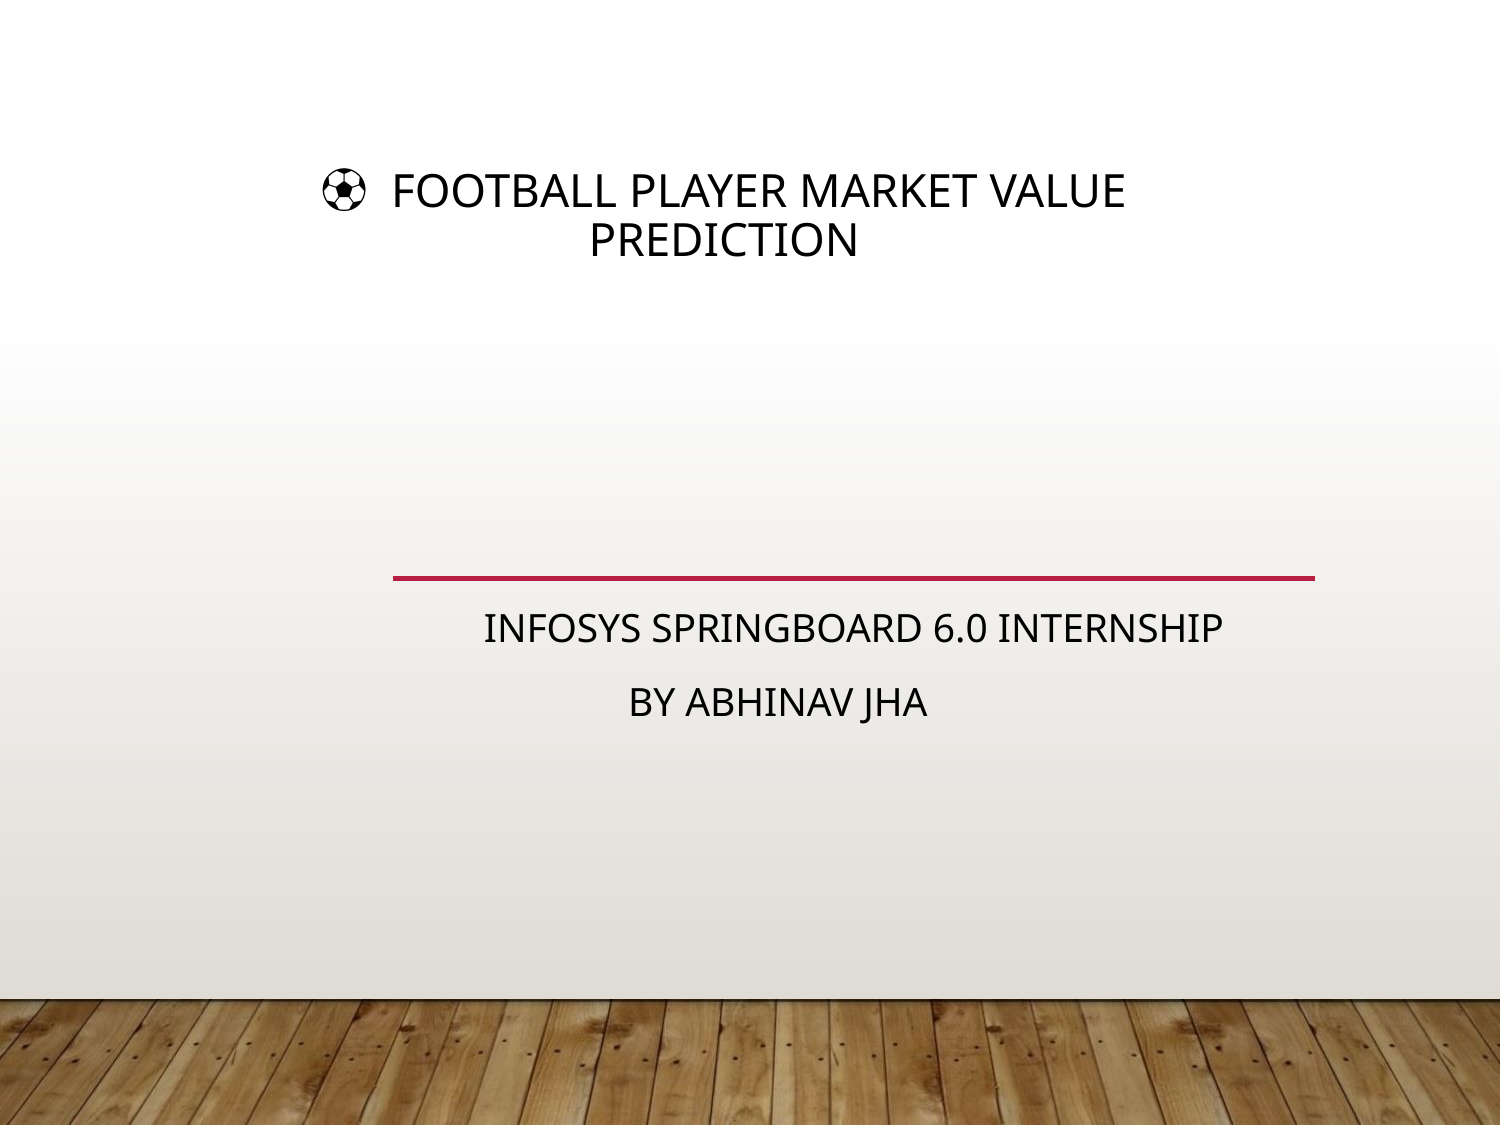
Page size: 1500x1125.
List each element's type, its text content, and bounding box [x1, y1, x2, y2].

picture [0, 999, 1500, 1125]
title ⚽ Football Player Market Value Prediction [238, 132, 1210, 267]
subtitle Infosys Springboard 6.0 Internship By Abhinav Jha [393, 579, 1315, 740]
